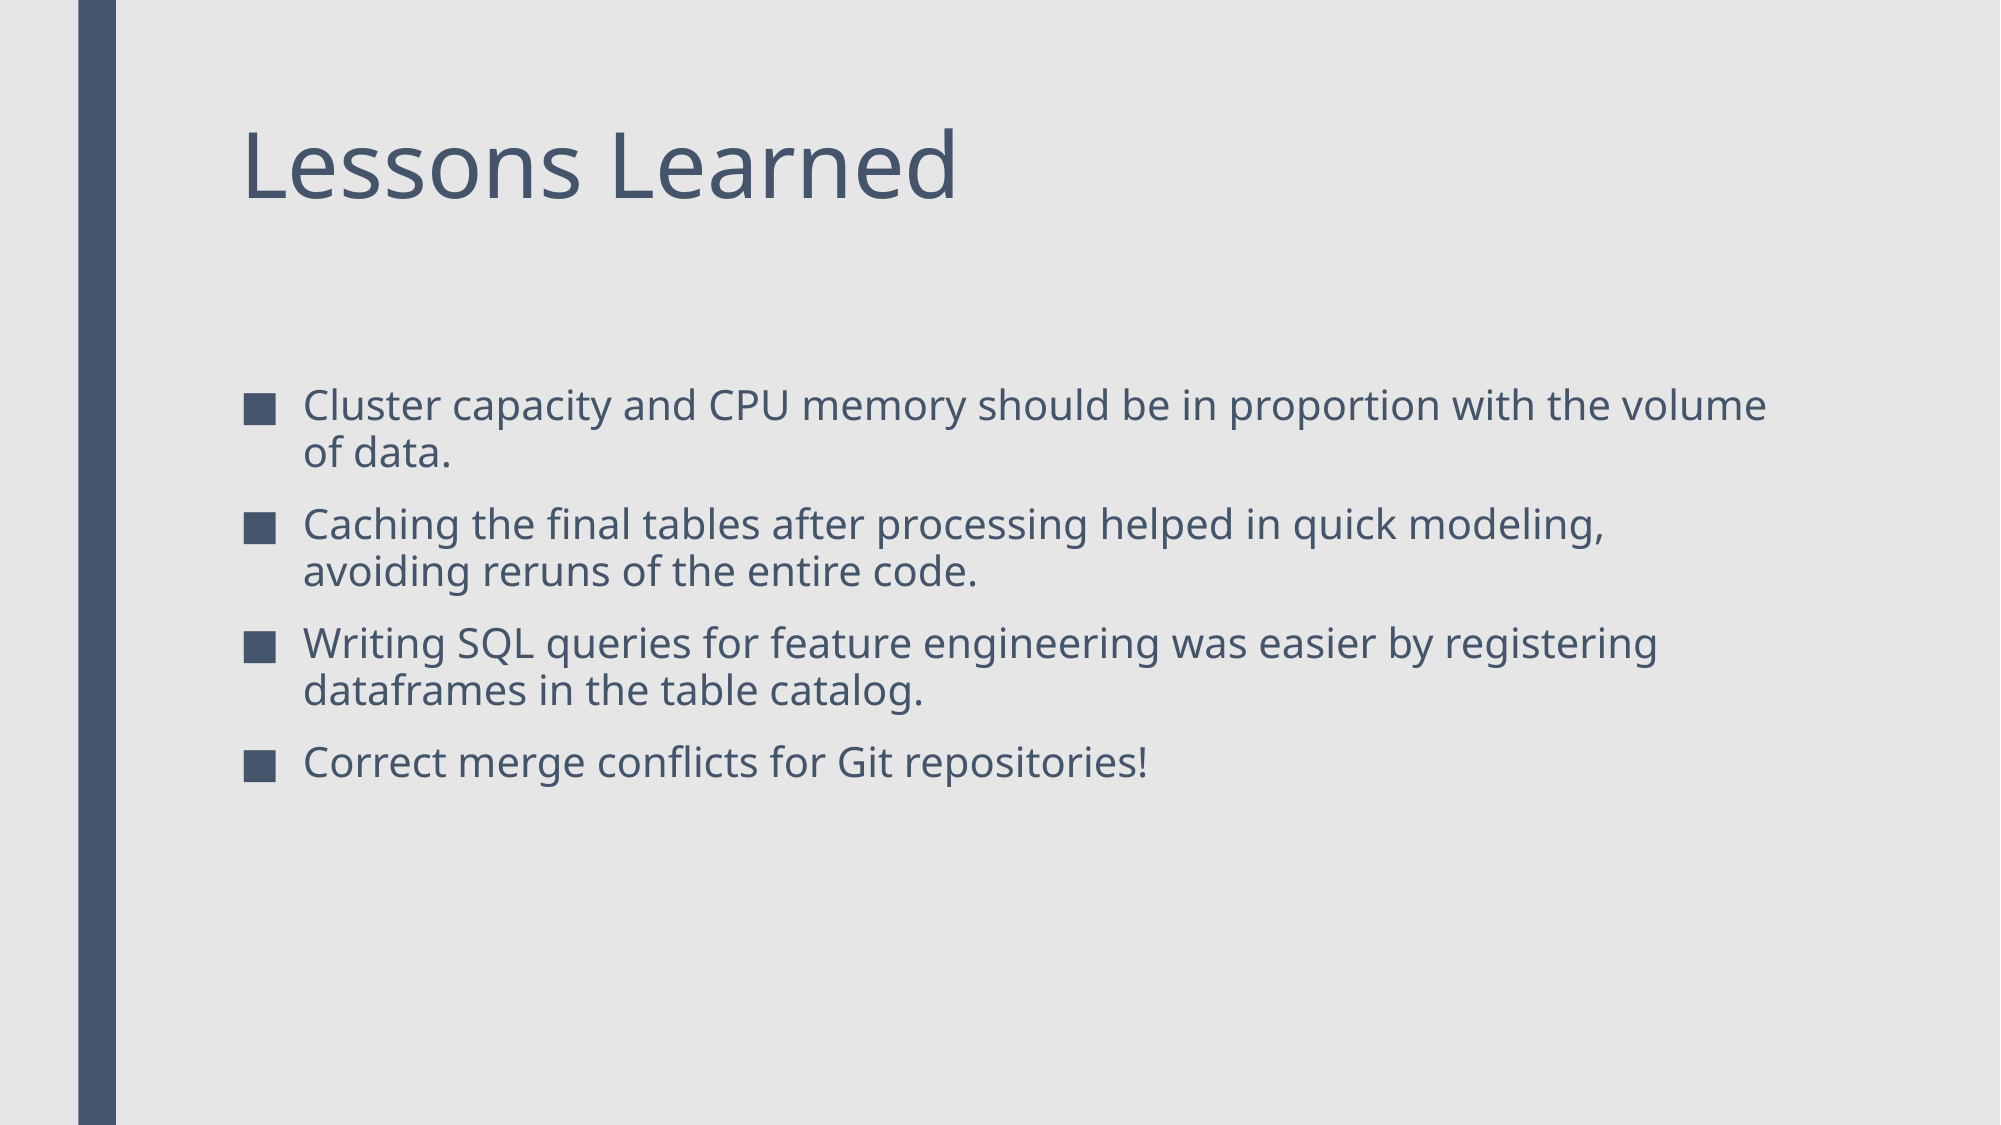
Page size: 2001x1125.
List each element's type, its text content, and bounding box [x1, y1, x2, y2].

title Lessons Learned [225, 112, 1800, 357]
list Cluster capacity and CPU memory should be in proportion with the volume of data. Caching the final tables after processing helped in quick modeling, avoiding reruns of the entire code. Writing SQL queries for feature engineering was easier by registering dataframes in the table catalog. Correct merge conflicts for Git repositories! [225, 375, 1800, 963]
